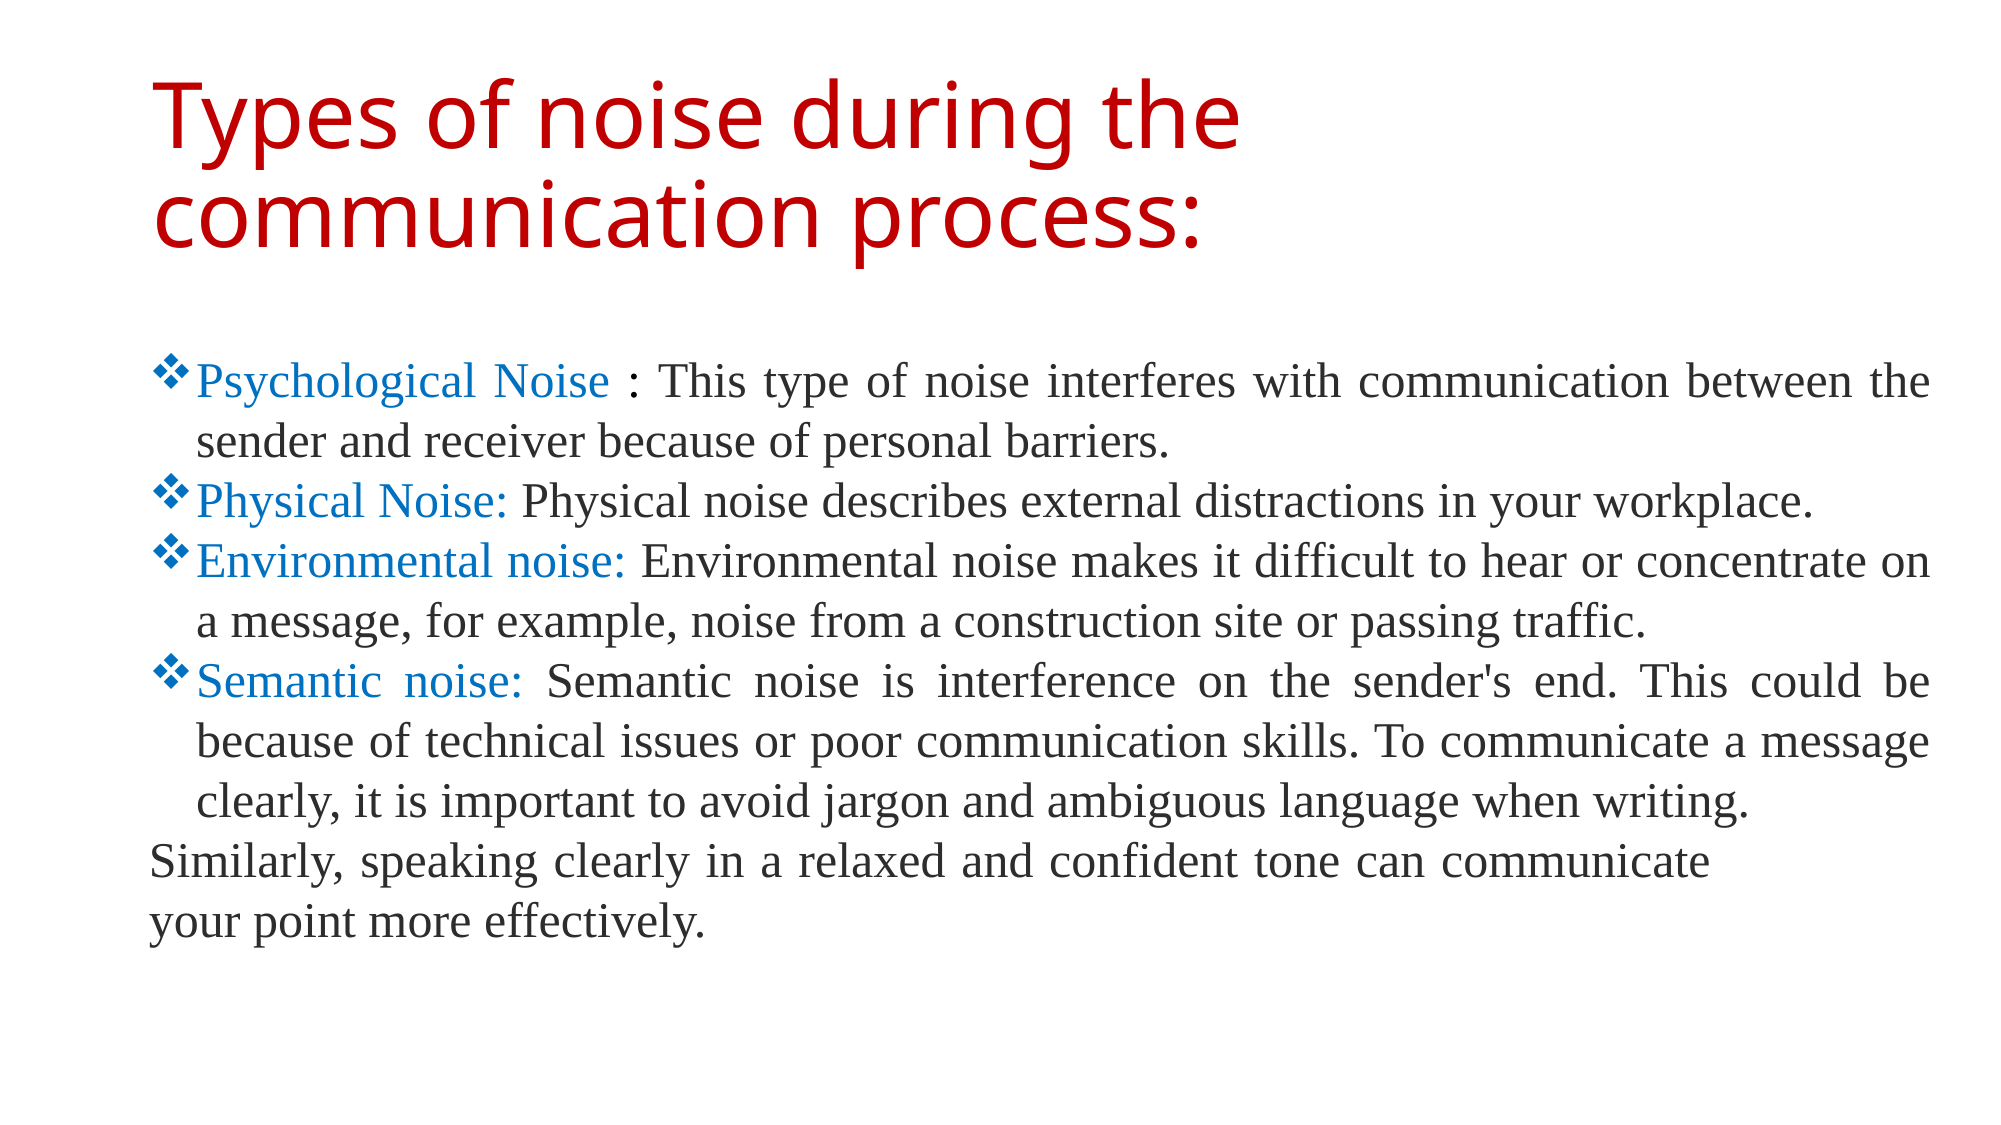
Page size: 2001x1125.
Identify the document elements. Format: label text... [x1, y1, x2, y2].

text_box Psychological Noise : This type of noise interferes with communication between the sender and receiver because of personal barriers. Physical Noise: Physical noise describes external distractions in your workplace. Environmental noise: Environmental noise makes it difficult to hear or concentrate on a message, for example, noise from a construction site or passing traffic. Semantic noise: Semantic noise is interference on the sender's end. This could be because of technical issues or poor communication skills. To communicate a message clearly, it is important to avoid jargon and ambiguous language when writing. Similarly, speaking clearly in a relaxed and confident tone can communicate your point more effectively. [134, 340, 1947, 1091]
title Types of noise during the communication process: [137, 59, 1863, 278]
